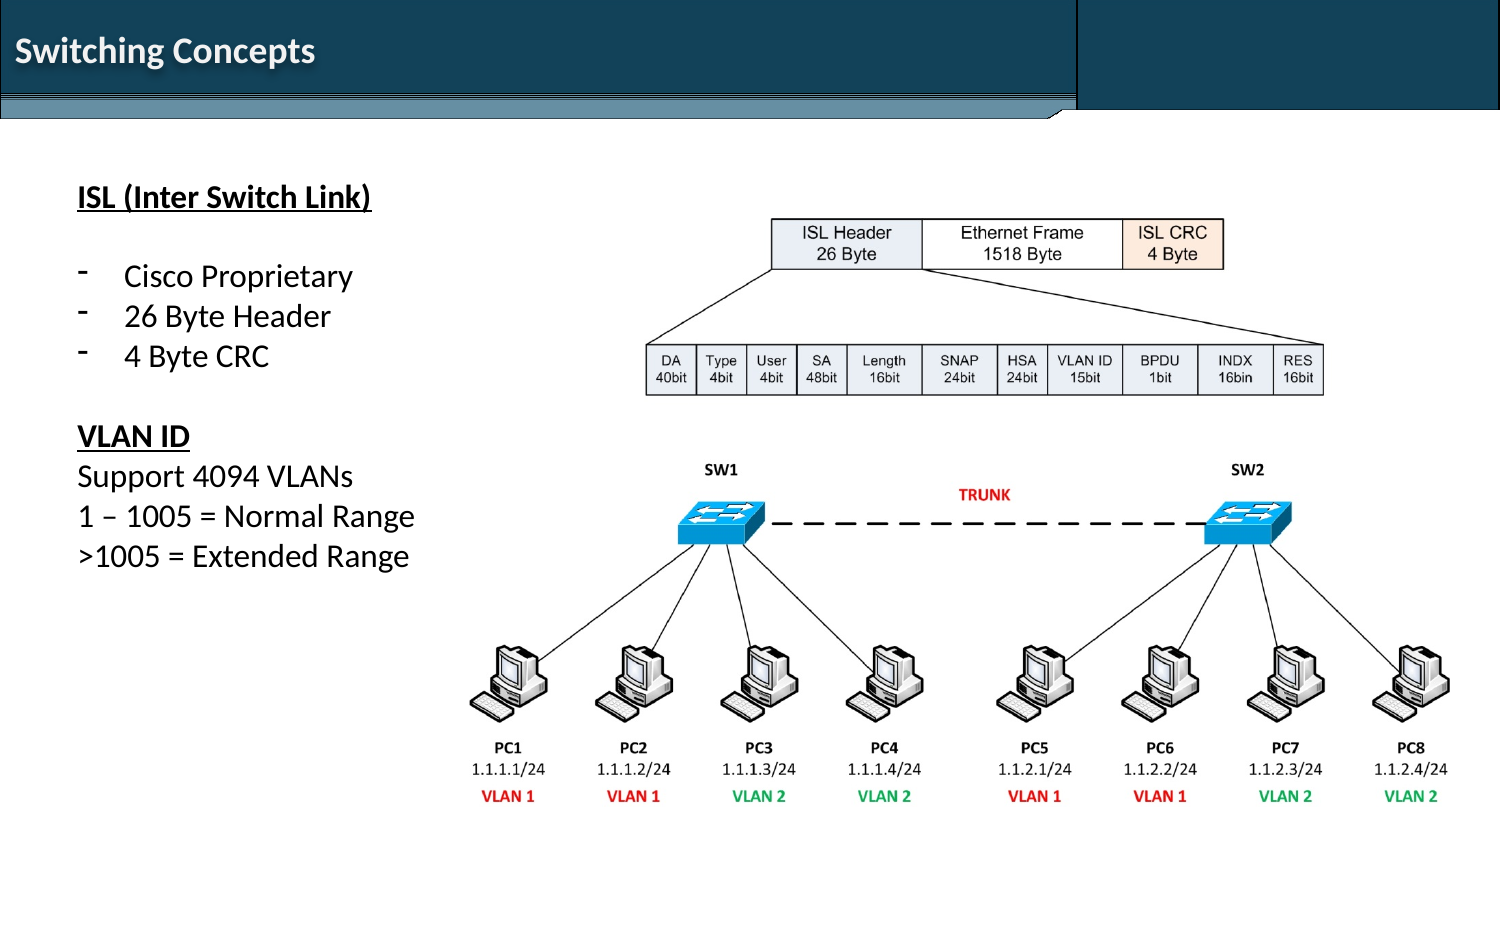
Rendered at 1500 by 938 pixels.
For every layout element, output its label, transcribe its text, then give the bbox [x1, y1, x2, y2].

picture [469, 218, 1451, 807]
picture [0, 0, 1500, 119]
text_box ISL (Inter Switch Link) Cisco Proprietary 26 Byte Header 4 Byte CRC VLAN ID Support 4094 VLANs 1 – 1005 = Normal Range >1005 = Extended Range [62, 167, 1059, 662]
